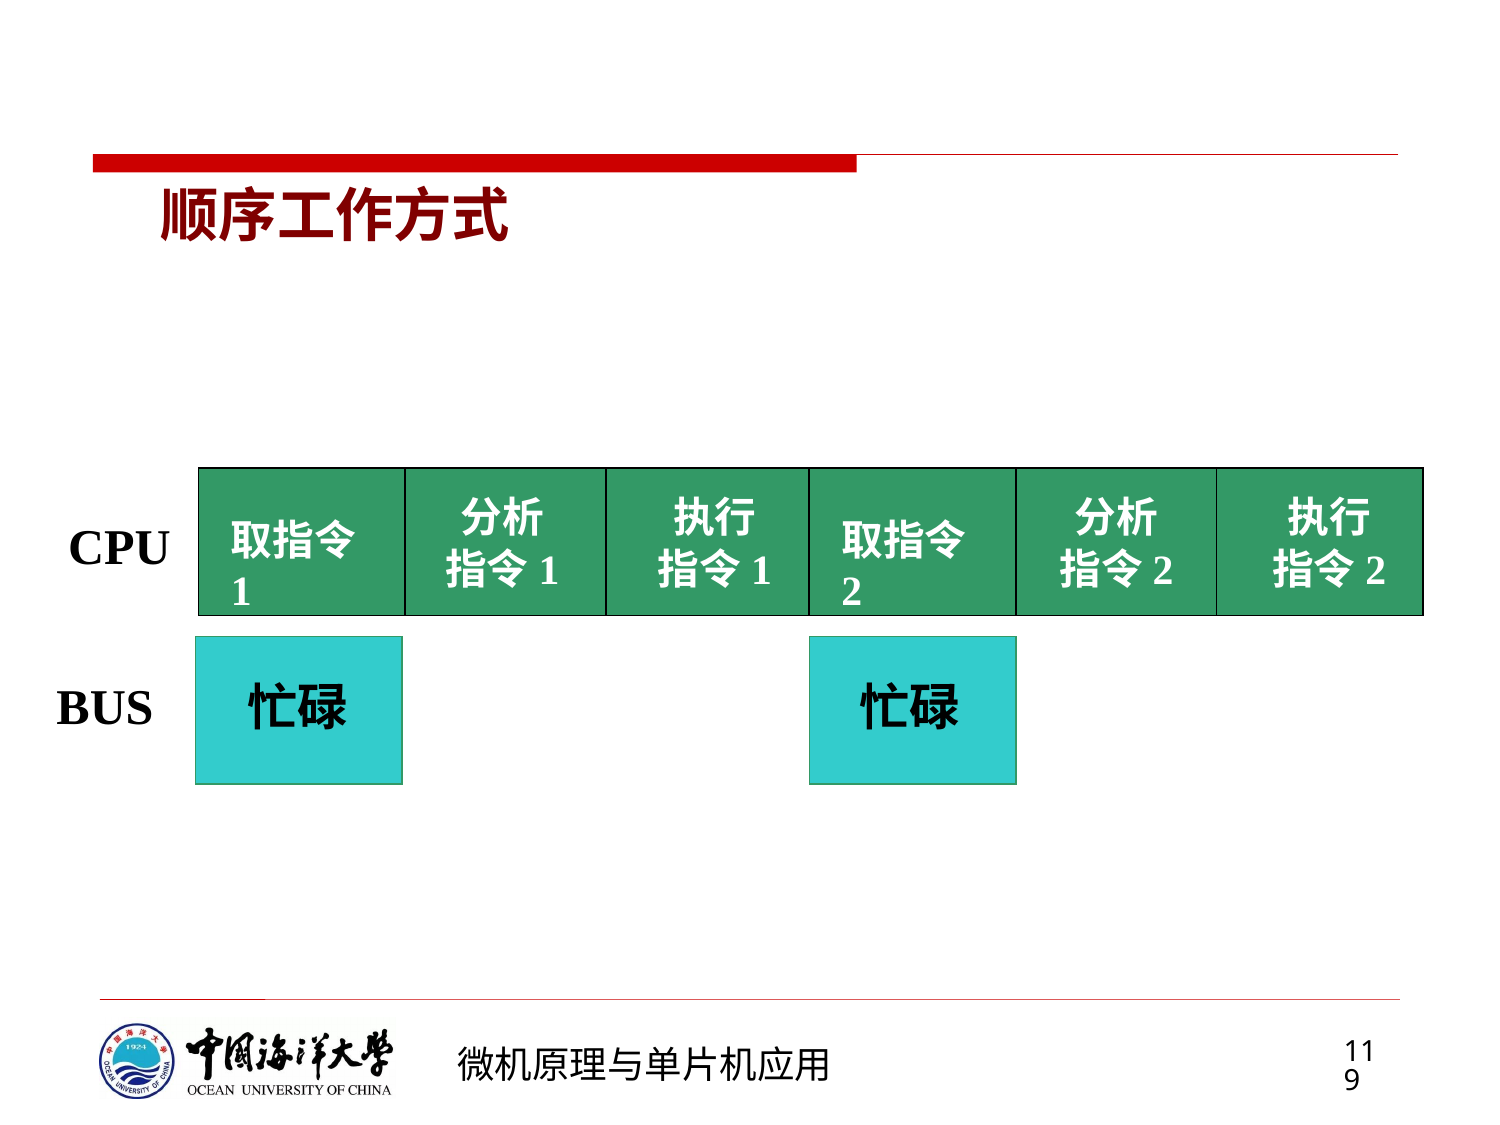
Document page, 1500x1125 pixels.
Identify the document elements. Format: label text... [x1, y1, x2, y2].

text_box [41, 467, 1424, 785]
title 顺序工作方式 [145, 90, 1034, 256]
slide_number 119 [1328, 1024, 1407, 1103]
picture [99, 1017, 396, 1099]
